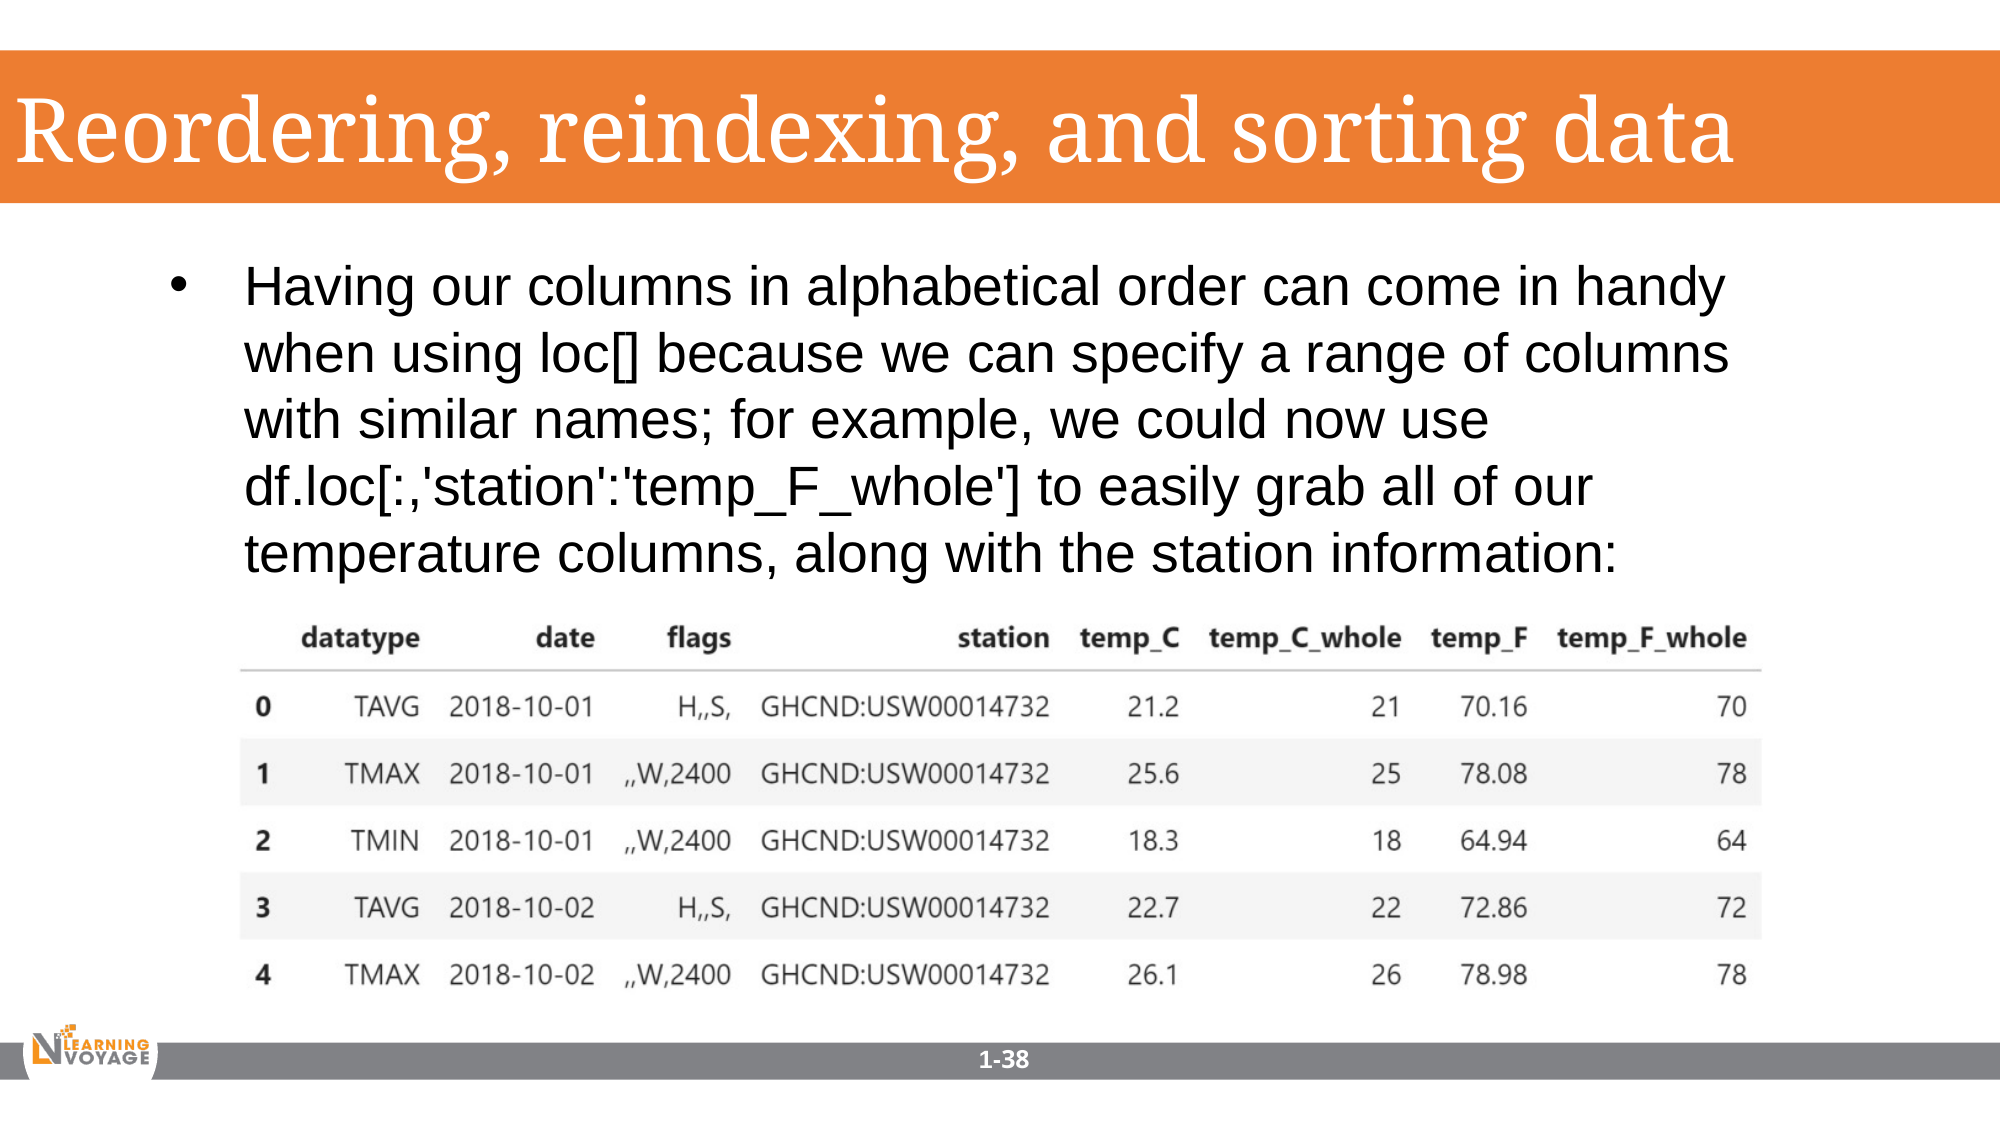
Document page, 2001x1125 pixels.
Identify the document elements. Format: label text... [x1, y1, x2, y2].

text_box Reordering, reindexing, and sorting data [0, 49, 2000, 204]
text_box Having our columns in alphabetical order can come in handy when using loc[] because we can specify a range of columns with similar names; for example, we could now use df.loc[:,'station':'temp_F_whole'] to easily grab all of our temperature columns, along with the station information: [169, 247, 1831, 584]
slide_number 1-38 [923, 1026, 1045, 1095]
picture [0, 942, 192, 1125]
picture [237, 614, 1763, 999]
